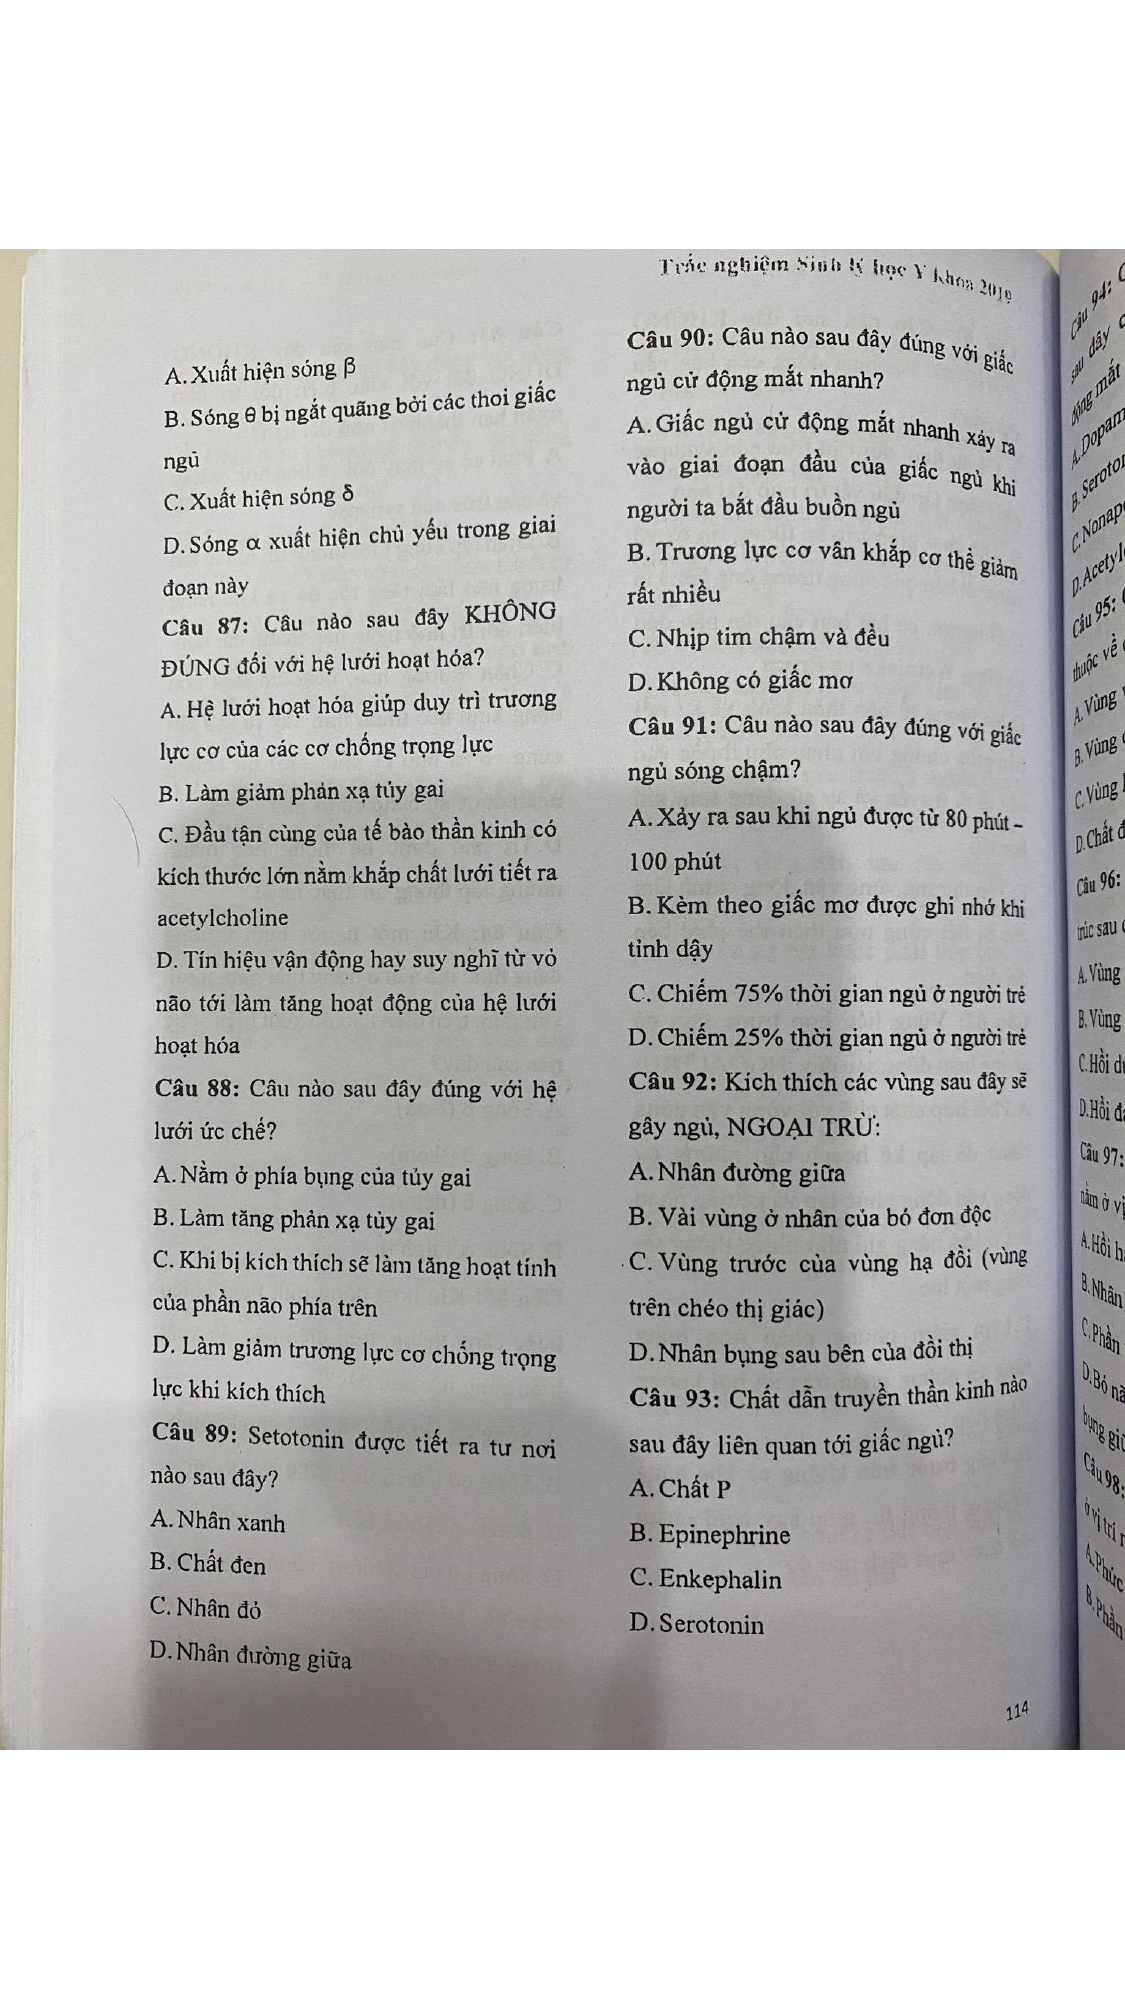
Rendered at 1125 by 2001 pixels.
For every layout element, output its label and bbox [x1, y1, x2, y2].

picture [0, 249, 1125, 1750]
